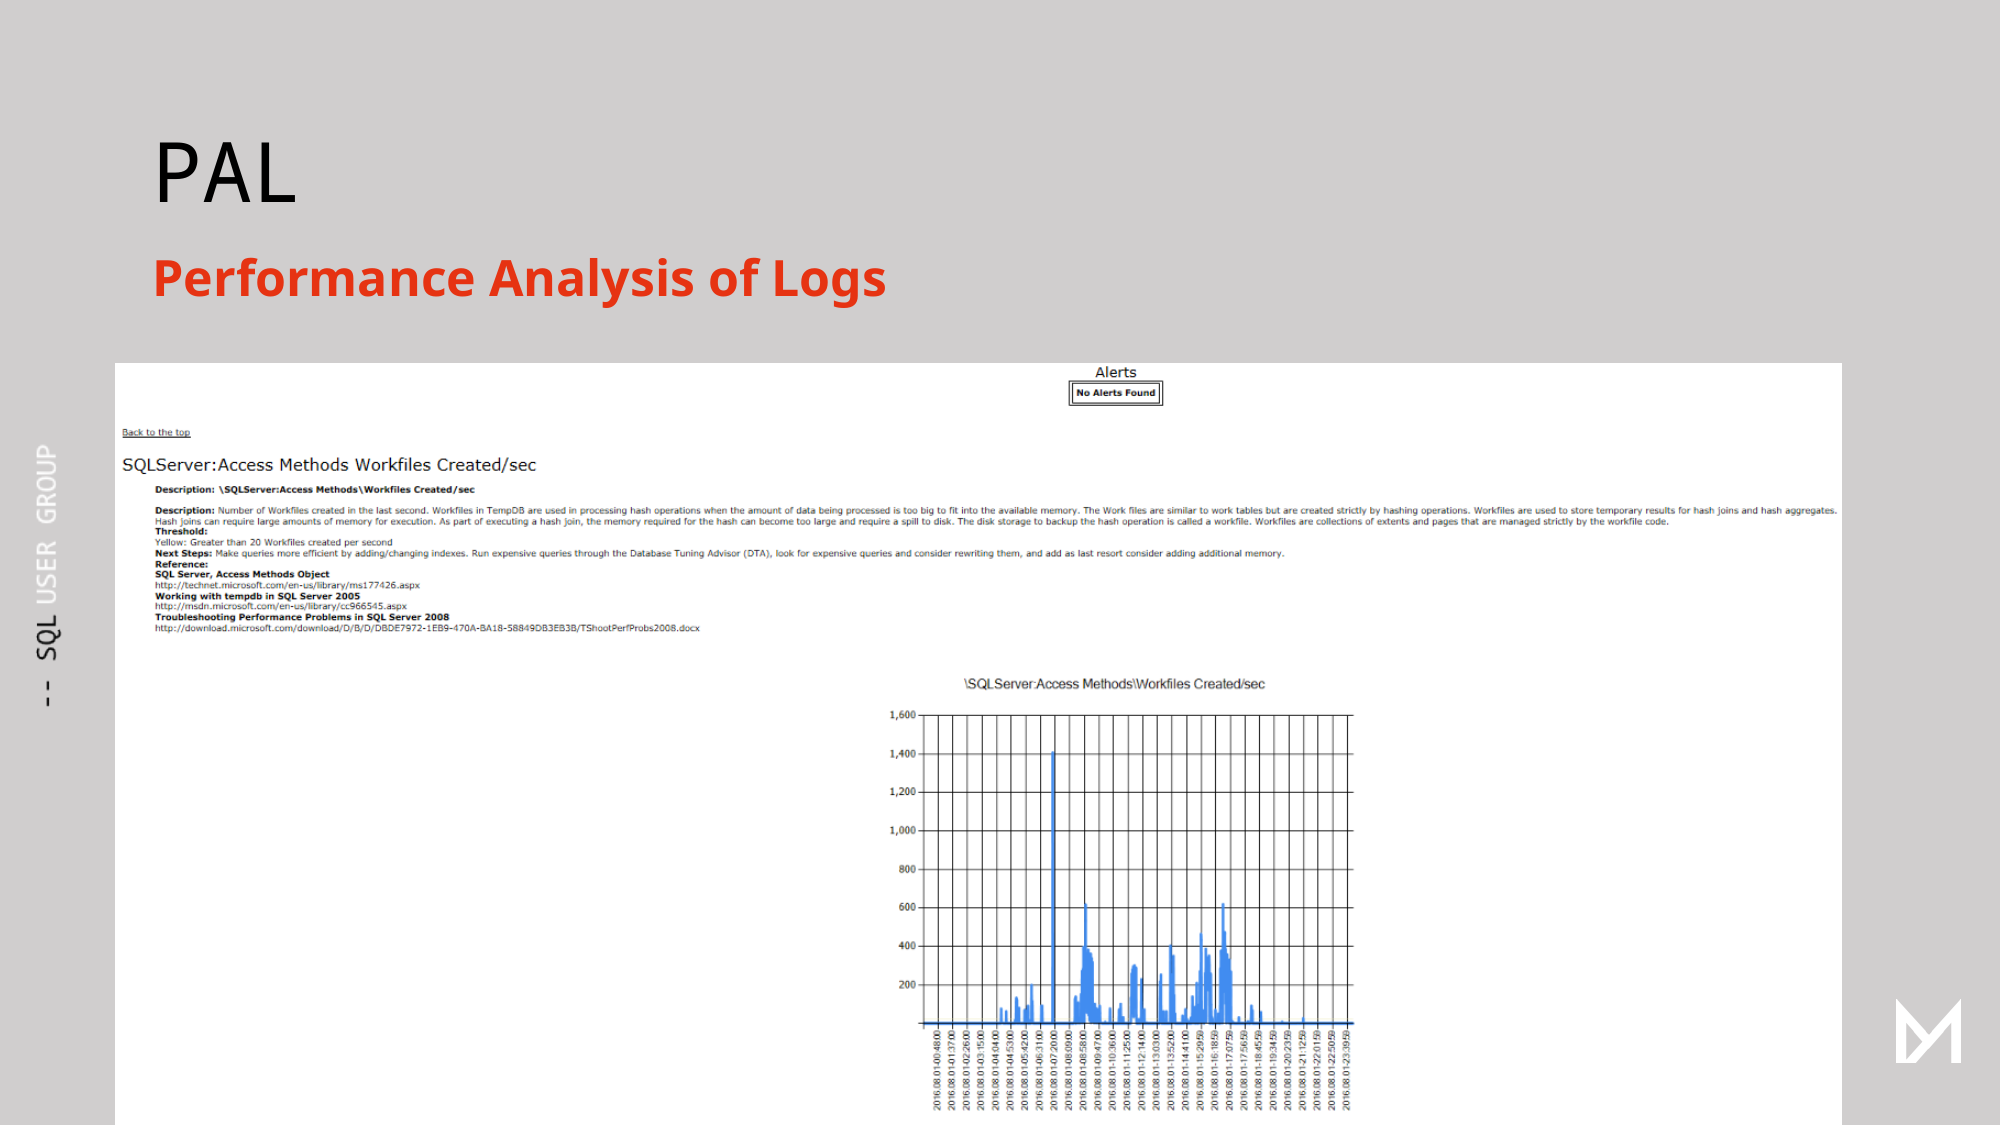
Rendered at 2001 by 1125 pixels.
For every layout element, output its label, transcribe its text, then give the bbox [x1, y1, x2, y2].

picture [1896, 999, 1961, 1063]
title PAL [137, 59, 1863, 229]
list Performance Analysis of Logs [137, 245, 1863, 364]
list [115, 362, 1842, 1125]
picture [18, 423, 83, 732]
